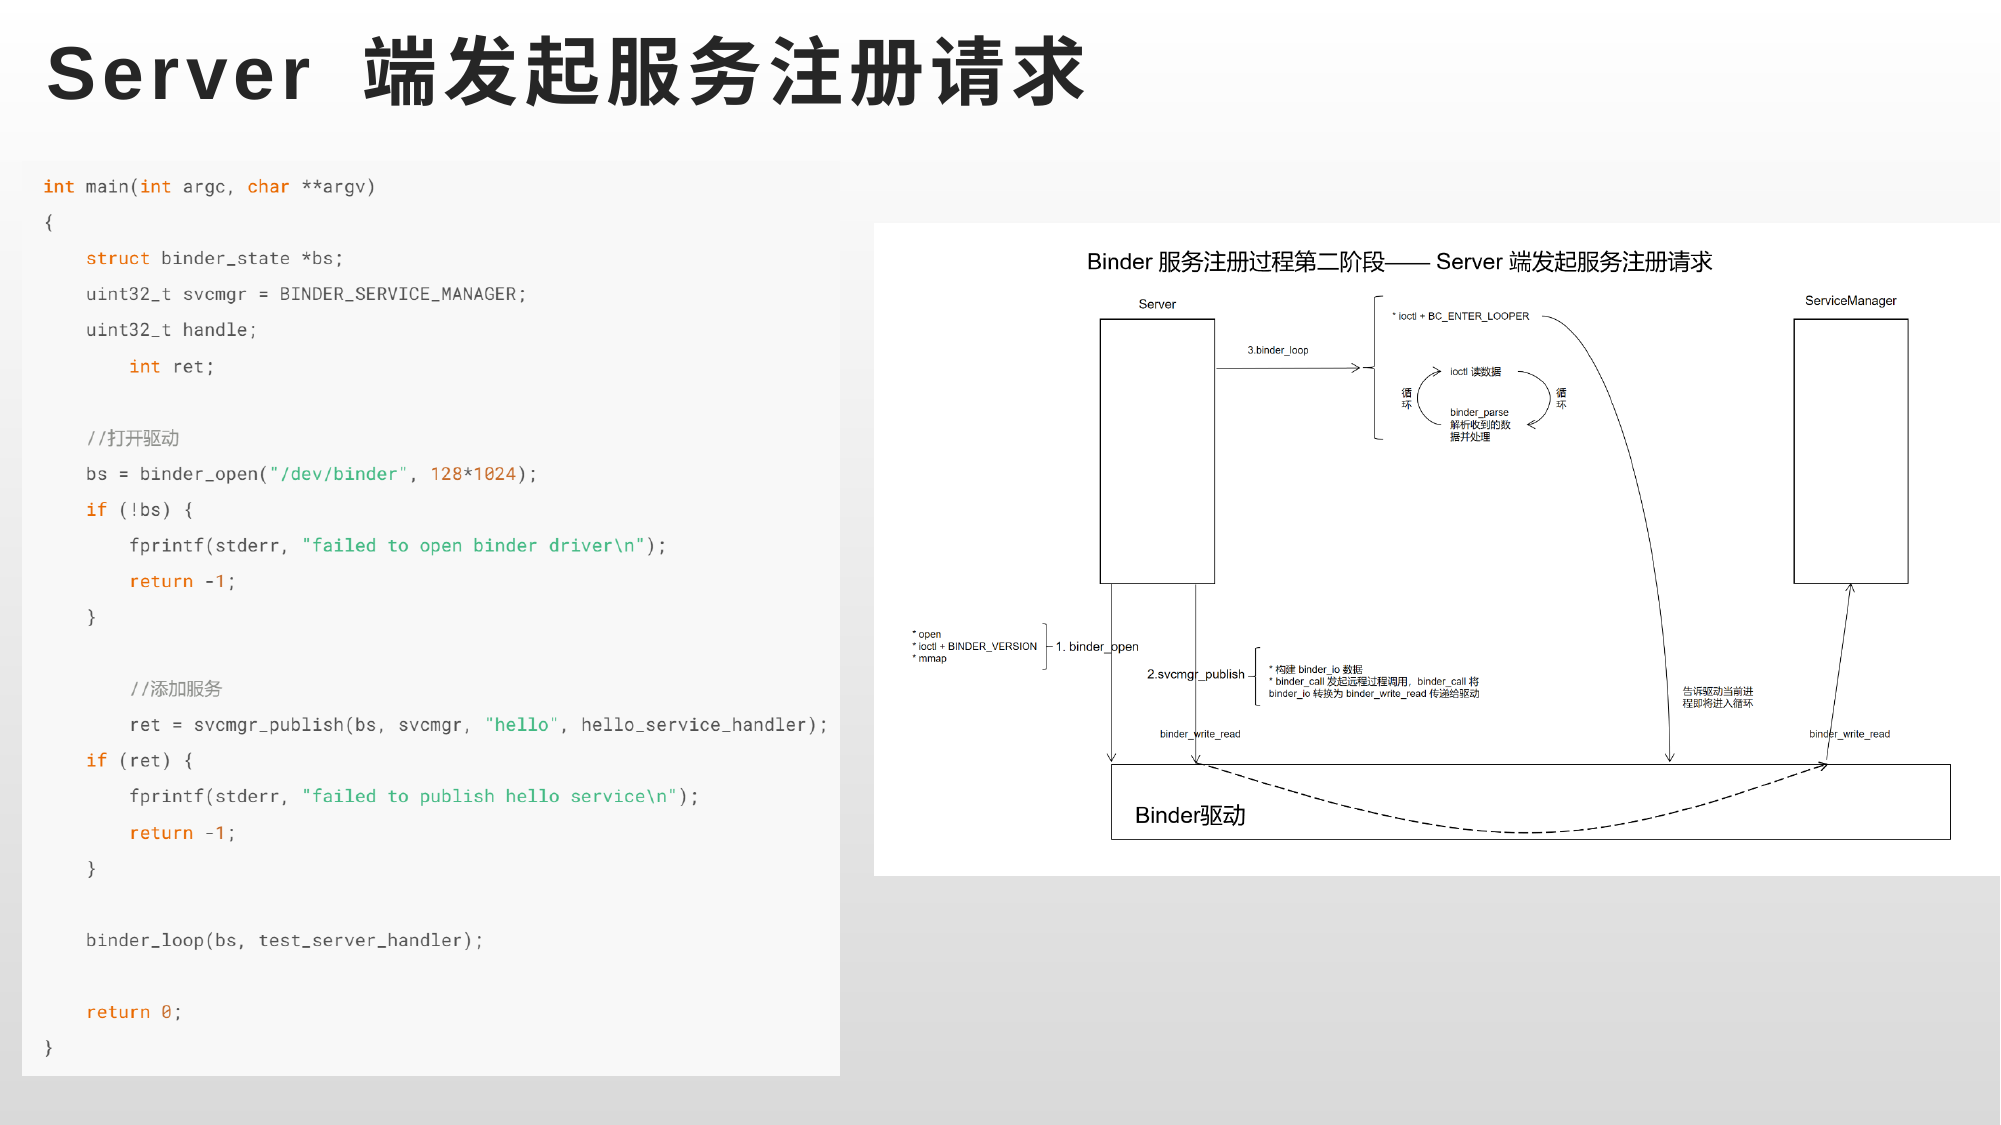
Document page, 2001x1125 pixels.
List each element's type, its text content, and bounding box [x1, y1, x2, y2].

title Server 端发起服务注册请求 [31, 11, 1831, 128]
picture [874, 223, 2000, 876]
picture [22, 161, 840, 1076]
